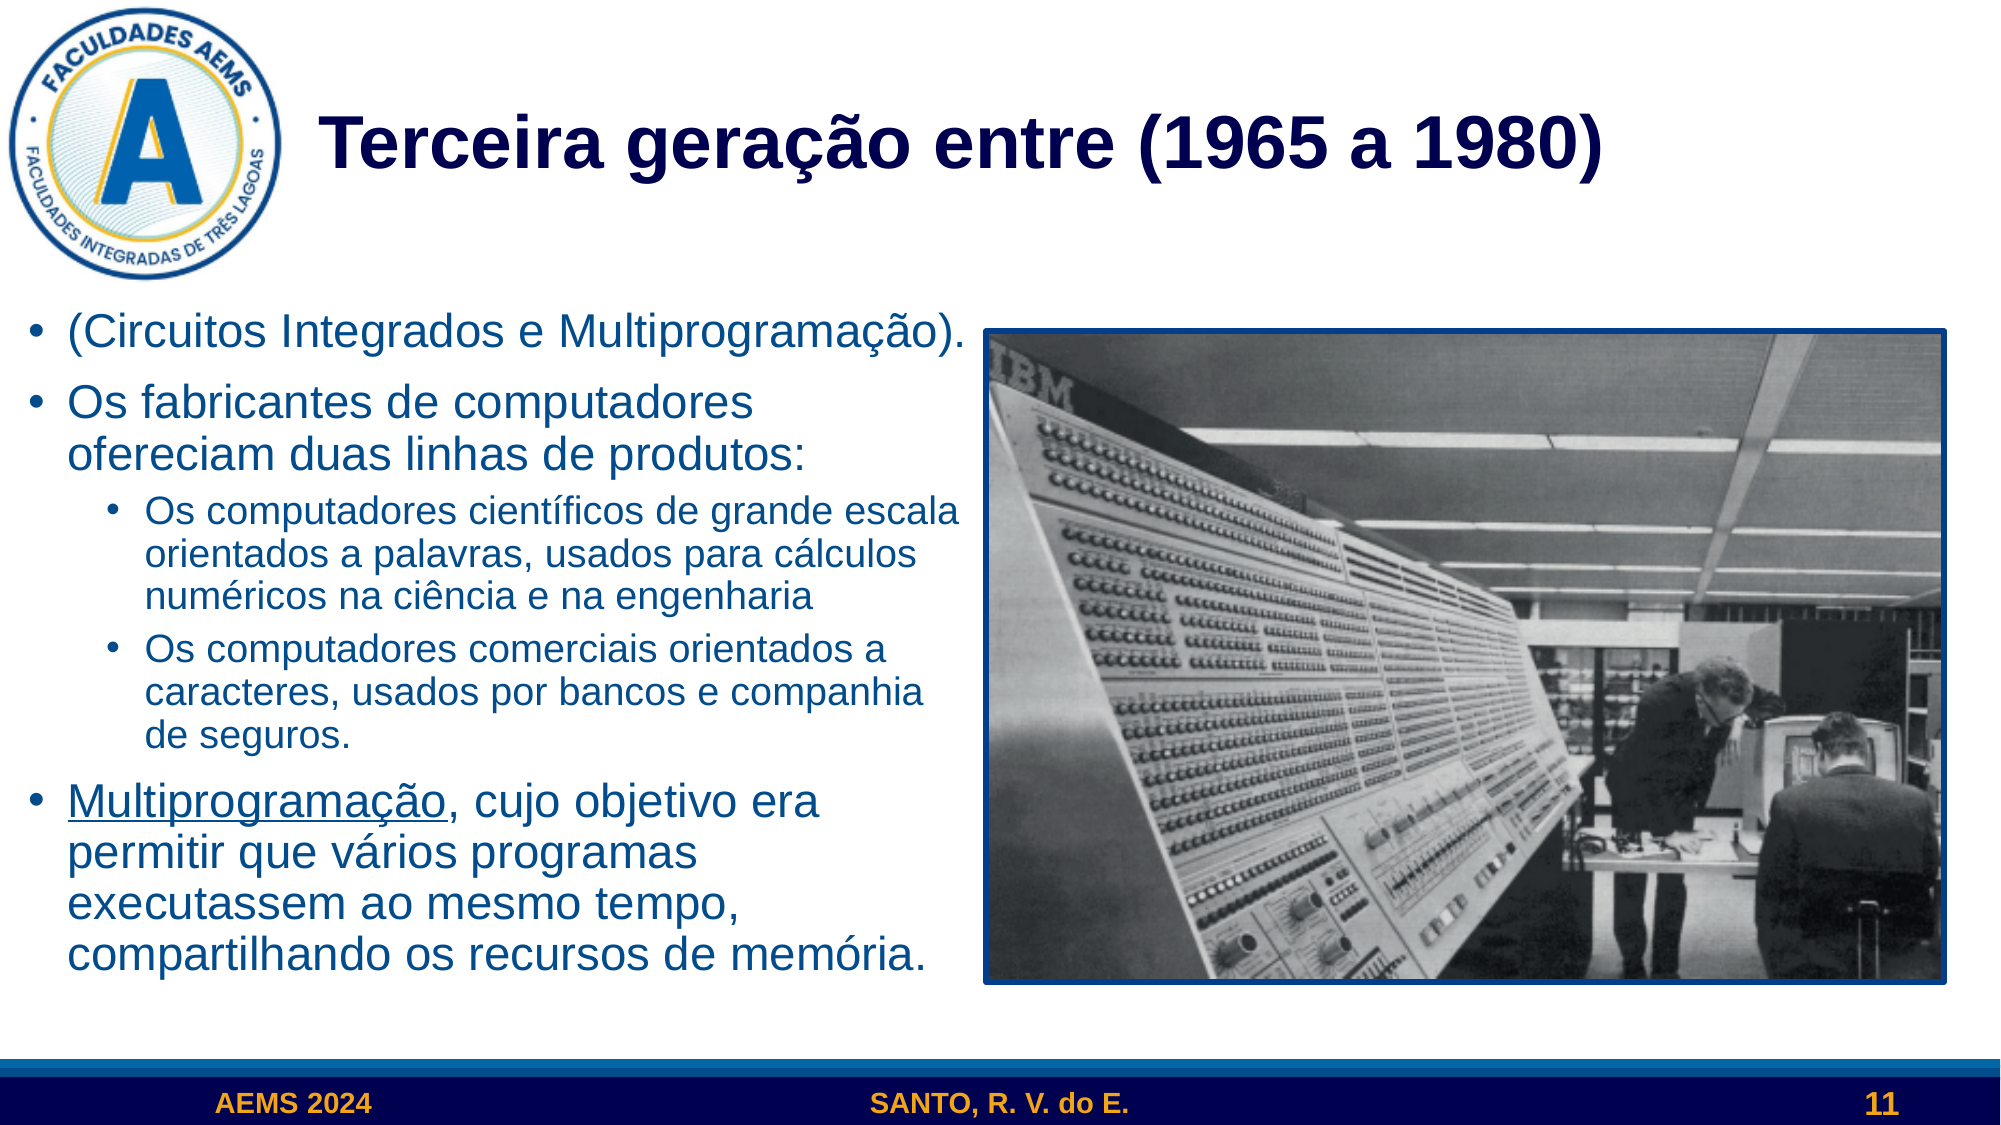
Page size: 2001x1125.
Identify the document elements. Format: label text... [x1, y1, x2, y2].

footer SANTO, R. V. do E. [662, 1084, 1338, 1120]
slide_number 11 [1822, 1083, 1941, 1120]
picture [6, 6, 285, 283]
list (Circuitos Integrados e Multiprogramação). Os fabricantes de computadores ofereciam duas linhas de produtos: Os computadores científicos de grande escala orientados a palavras, usados para cálculos numéricos na ciência e na engenharia Os computadores comerciais orientados a caracteres, usados por bancos e companhia de seguros. Multiprogramação, cujo objetivo era permitir que vários programas executassem ao mesmo tempo, compartilhando os recursos de memória. [14, 299, 988, 1043]
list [988, 333, 1942, 980]
slide_number AEMS 2024 [68, 1084, 519, 1120]
title Terceira geração entre (1965 a 1980) [303, 35, 1986, 253]
